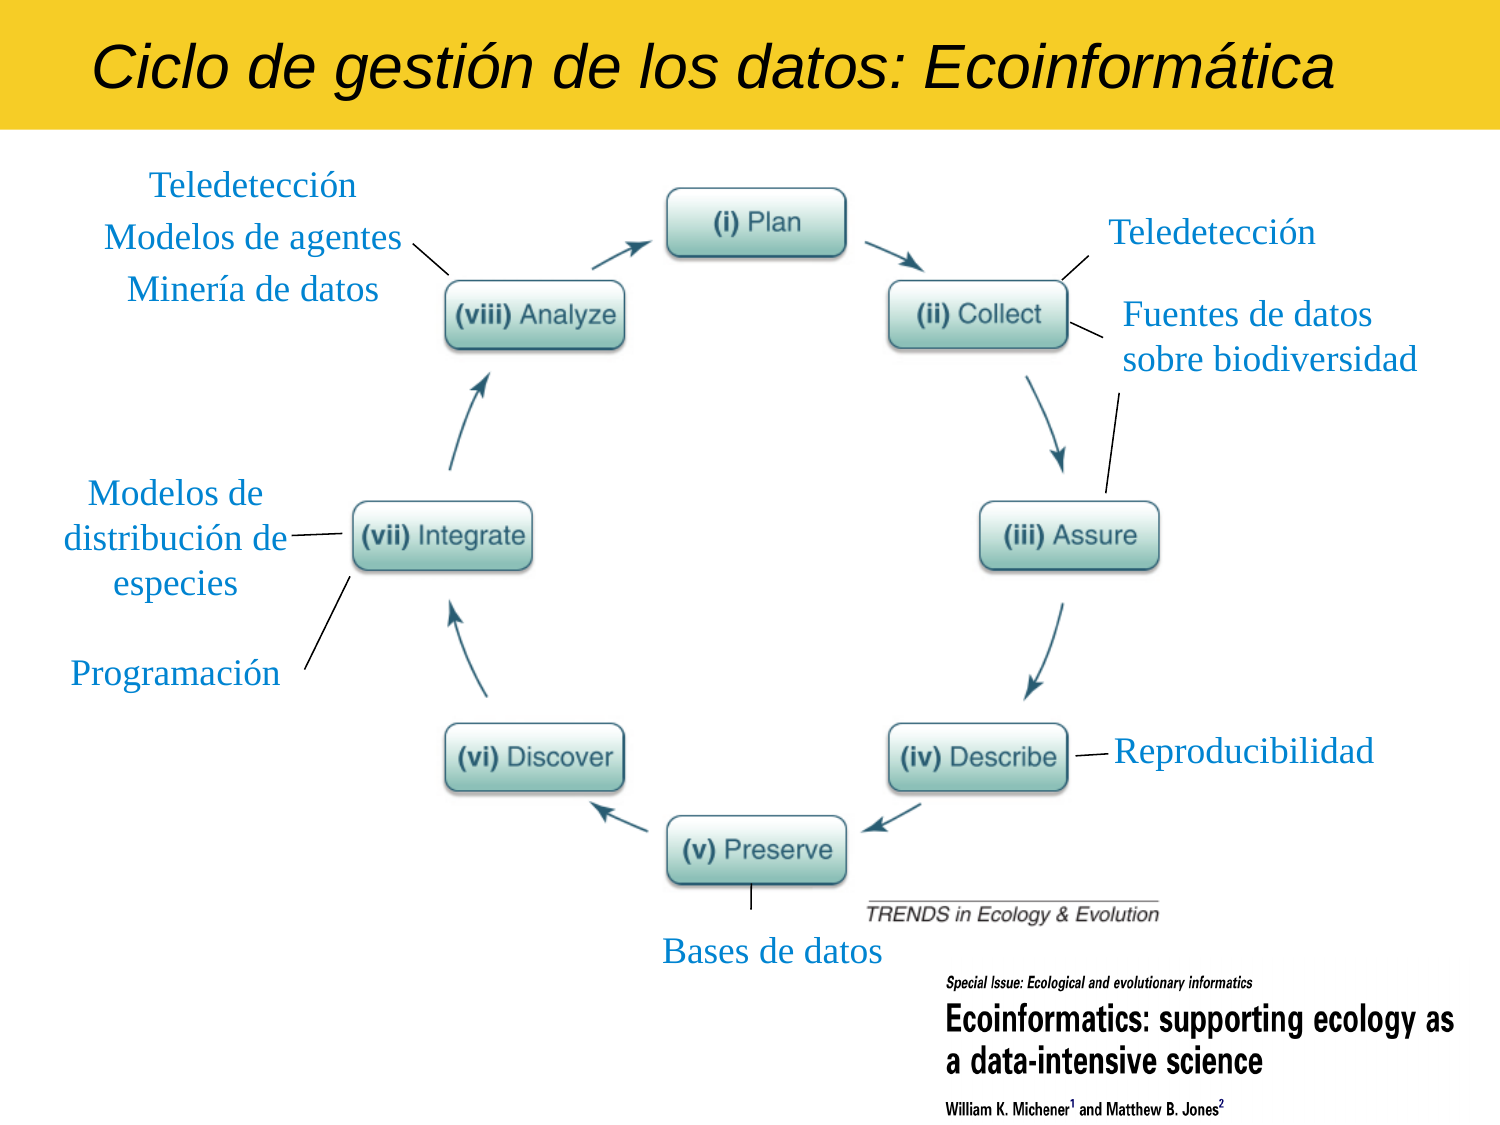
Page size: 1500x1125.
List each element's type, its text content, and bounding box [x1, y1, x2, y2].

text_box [605, 883, 931, 1025]
picture [336, 178, 1176, 938]
picture [941, 957, 1470, 1123]
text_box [1105, 392, 1120, 494]
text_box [44, 460, 343, 611]
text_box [59, 204, 449, 276]
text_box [1075, 718, 1411, 831]
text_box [1061, 199, 1356, 281]
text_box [1069, 281, 1441, 345]
text_box Minería de datos [59, 284, 331, 316]
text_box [304, 576, 351, 670]
text_box Teledetección [59, 152, 447, 203]
